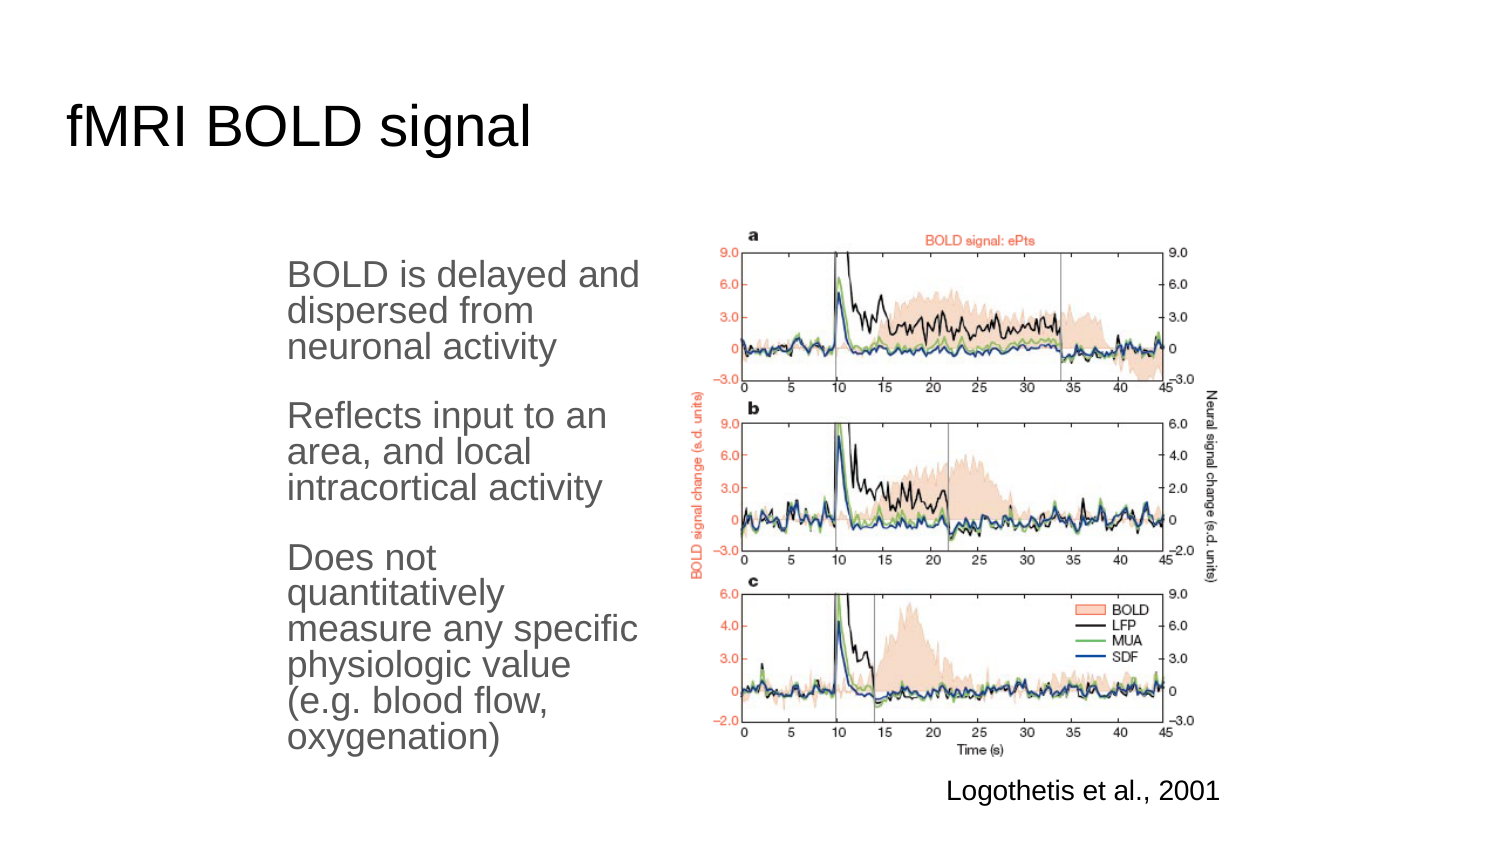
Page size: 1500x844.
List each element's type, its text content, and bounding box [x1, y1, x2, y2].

list BOLD is delayed and dispersed from neuronal activity Reflects input to an area, and local intracortical activity Does not quantitatively measure any specific physiologic value (e.g. blood flow, oxygenation) [271, 243, 656, 751]
title fMRI BOLD signal [51, 72, 1449, 167]
text_box Logothetis et al., 2001 [931, 765, 1236, 814]
picture [661, 215, 1229, 766]
